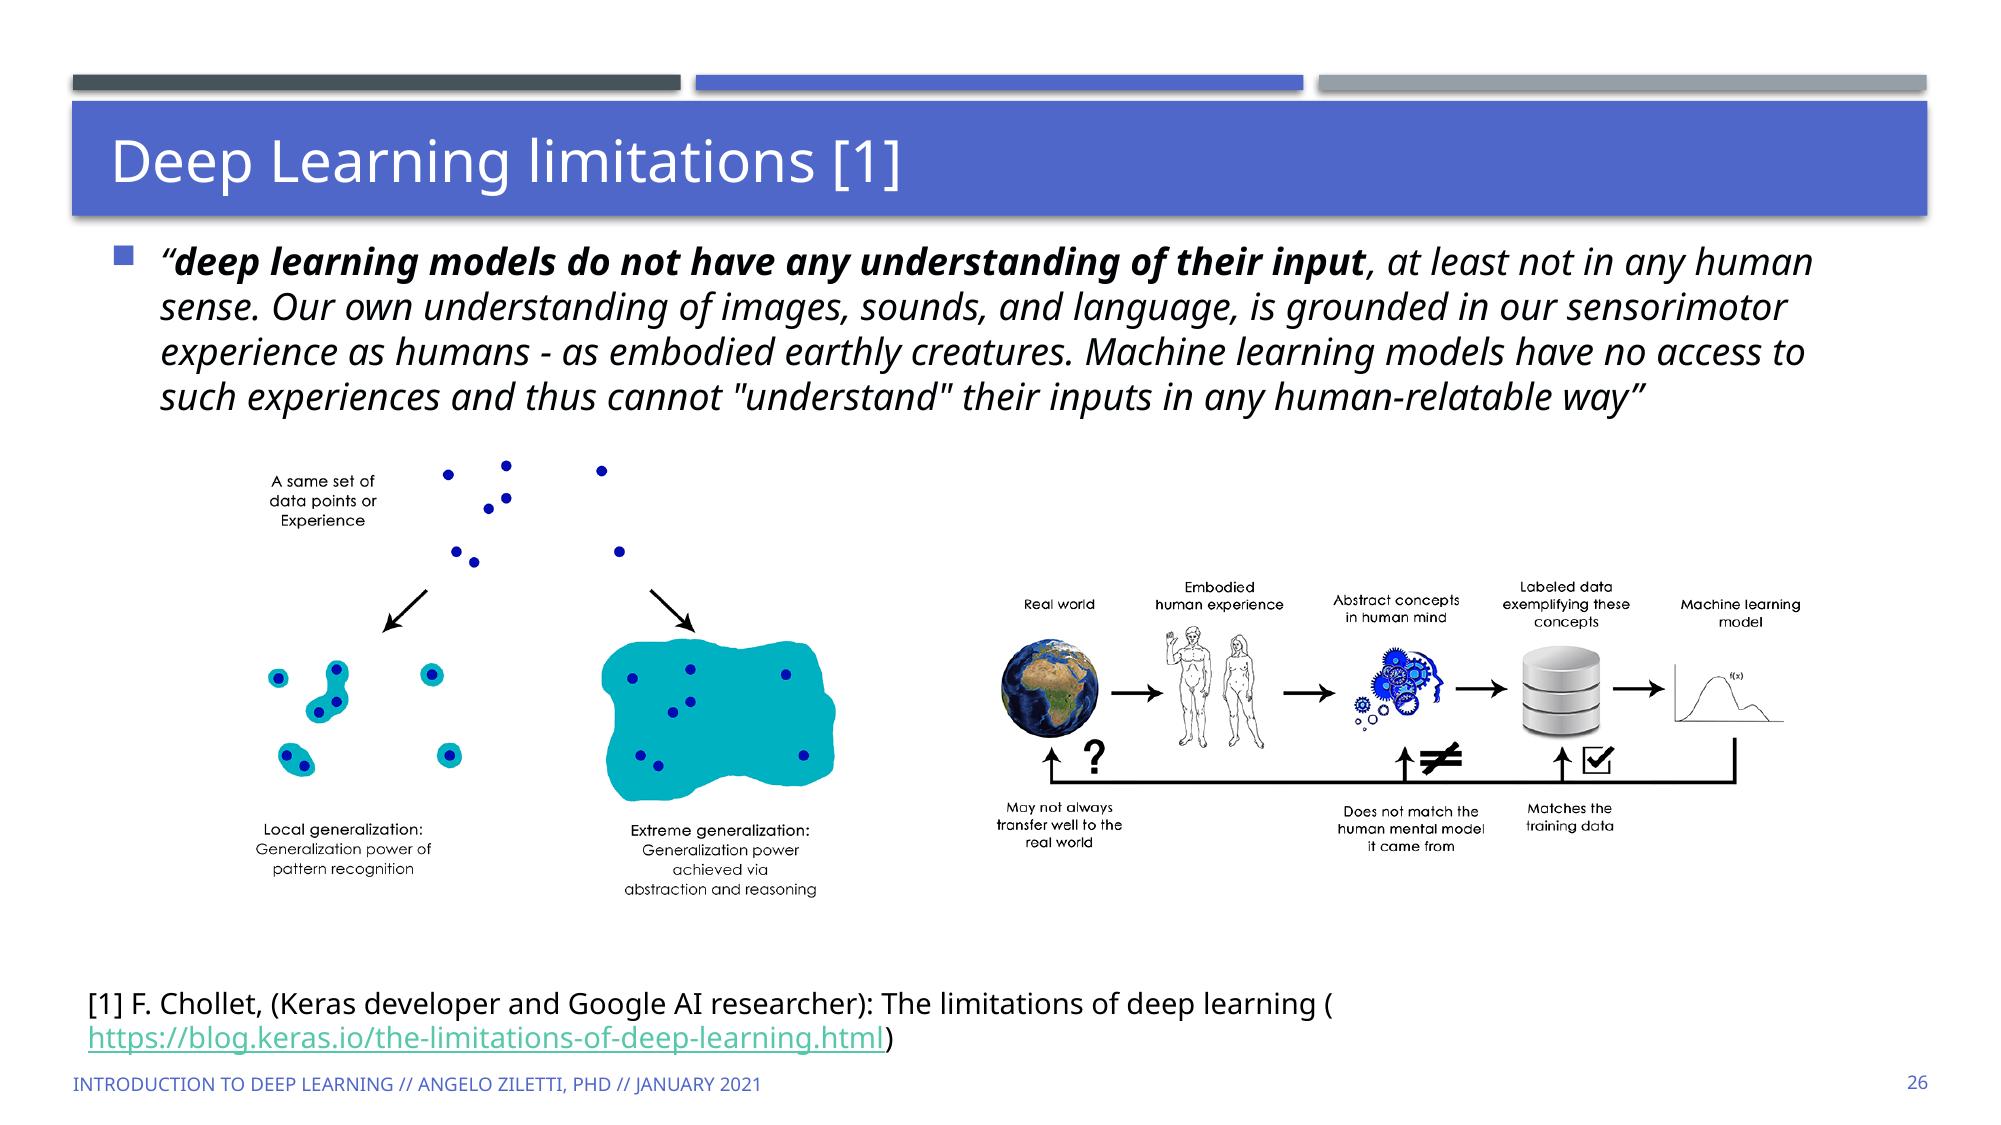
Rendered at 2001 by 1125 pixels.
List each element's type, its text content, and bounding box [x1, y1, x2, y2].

list “deep learning models do not have any understanding of their input, at least not in any human sense. Our own understanding of images, sounds, and language, is grounded in our sensorimotor experience as humans - as embodied earthly creatures. Machine learning models have no access to such experiences and thus cannot "understand" their inputs in any human-relatable way” [95, 230, 1905, 962]
title Deep Learning limitations [1] [95, 115, 1905, 203]
picture [962, 530, 1827, 896]
footer Introduction to Deep Learning // Angelo Ziletti, PhD // January 2021 [58, 1053, 1177, 1114]
slide_number 26 [1770, 1053, 1944, 1114]
text_box [1] F. Chollet, (Keras developer and Google AI researcher): The limitations of deep learning (https://blog.keras.io/the-limitations-of-deep-learning.html) [72, 977, 1883, 1067]
picture [230, 434, 886, 923]
